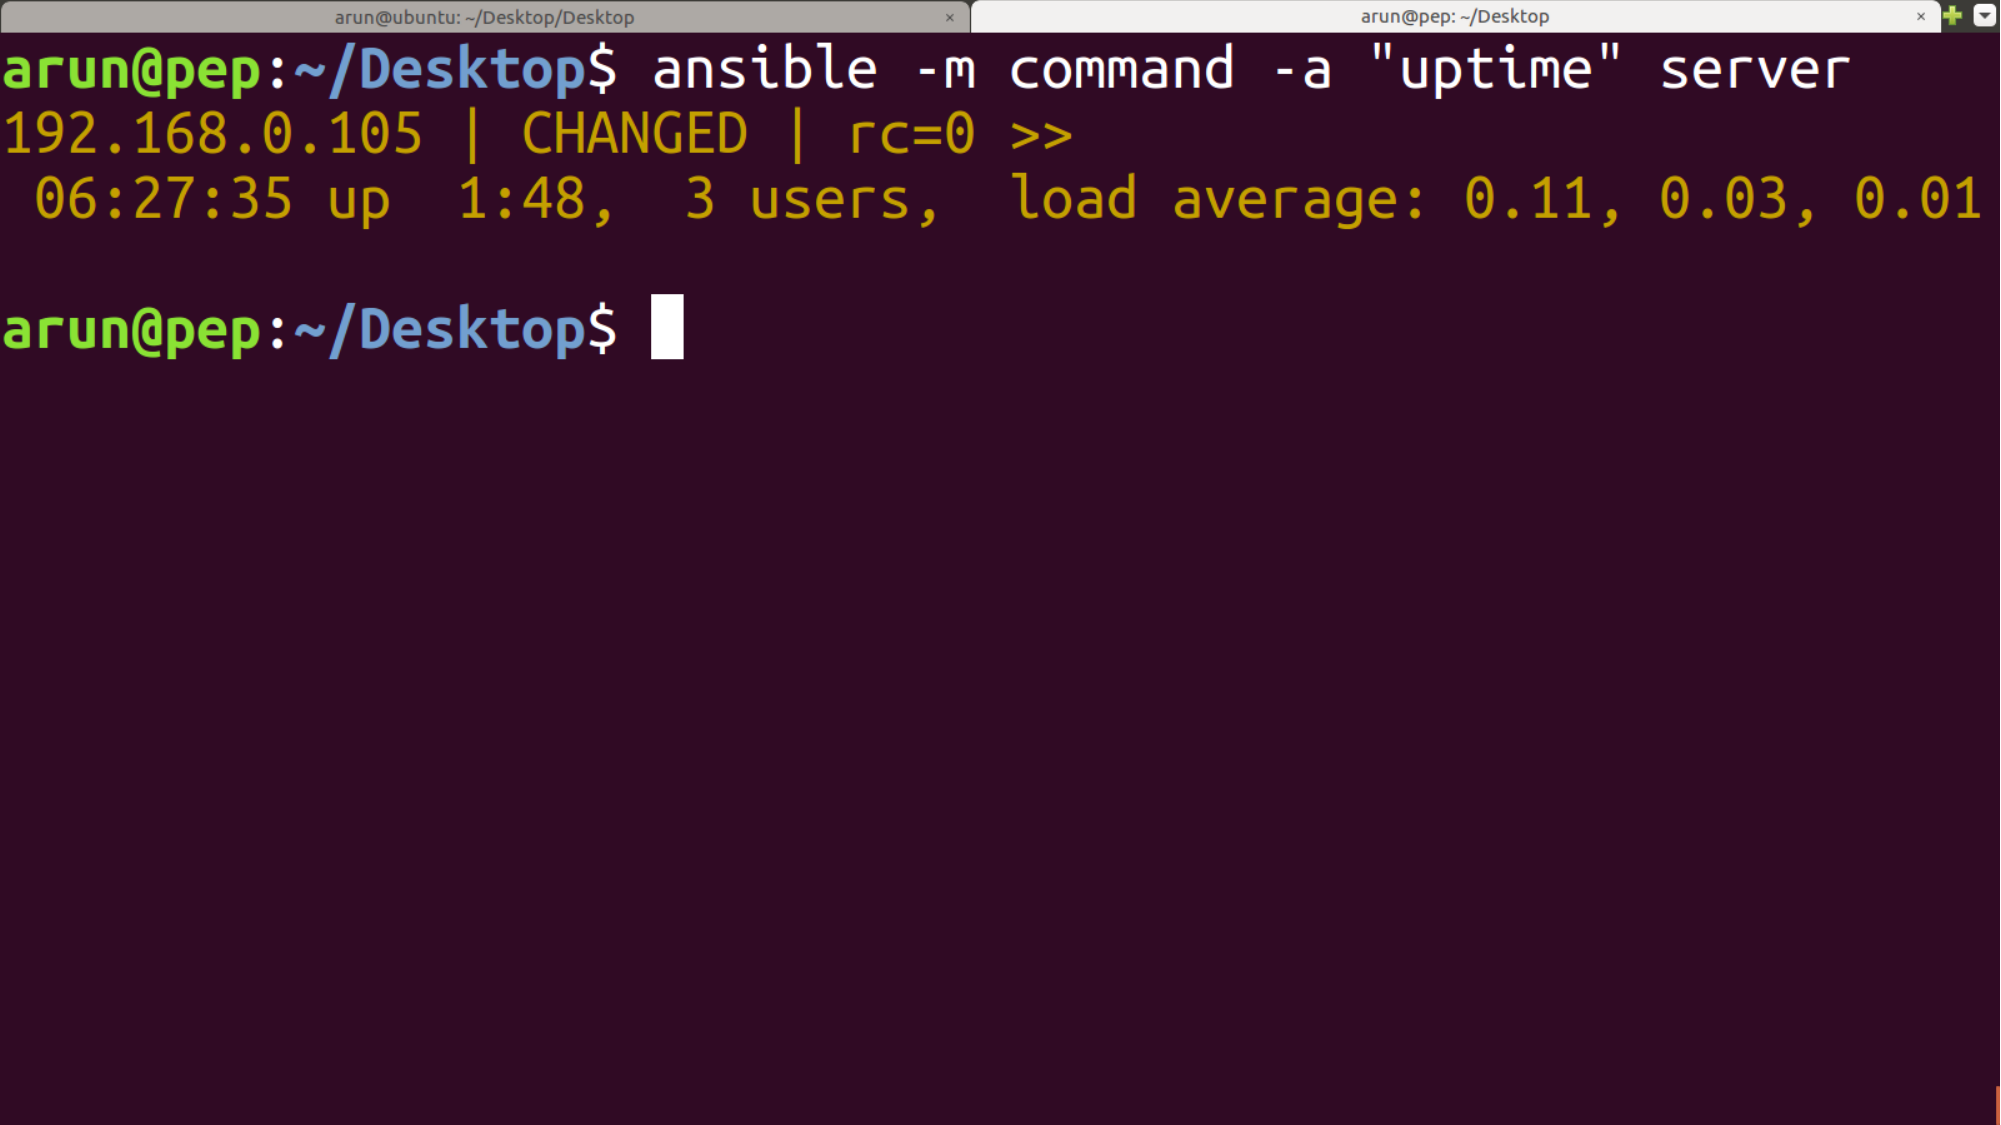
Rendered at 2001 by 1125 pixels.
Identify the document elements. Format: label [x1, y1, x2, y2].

list [0, 0, 2000, 1125]
